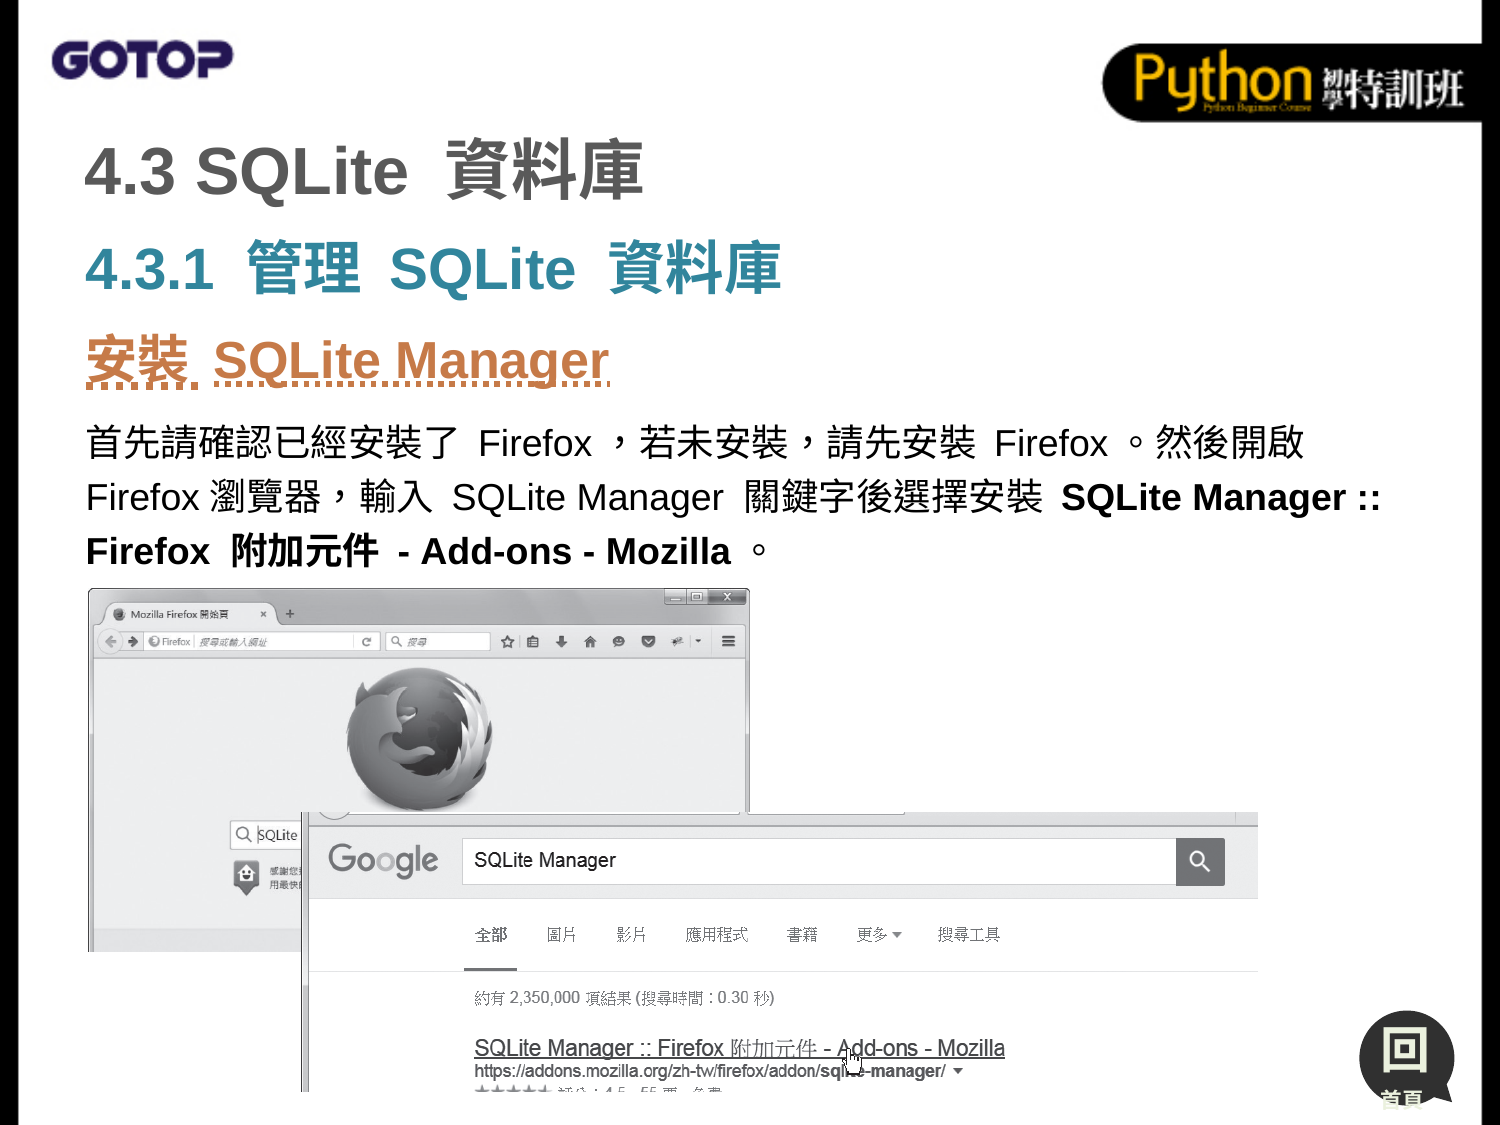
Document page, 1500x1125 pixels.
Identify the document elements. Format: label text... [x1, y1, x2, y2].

title 4.3 SQLite 資料庫 [69, 125, 1436, 220]
list 4.3.1 管理 SQLite 資料庫 安裝 SQLite Manager 首先請確認已經安裝了 Firefox，若未安裝，請先安裝 Firefox。然後開啟 Firefox瀏覽器，輸入 SQLite Manager 關鍵字後選擇安裝 SQLite Manager :: Firefox 附加元件 - Add-ons - Mozilla。 [70, 223, 1430, 1071]
picture [0, 0, 1500, 1125]
